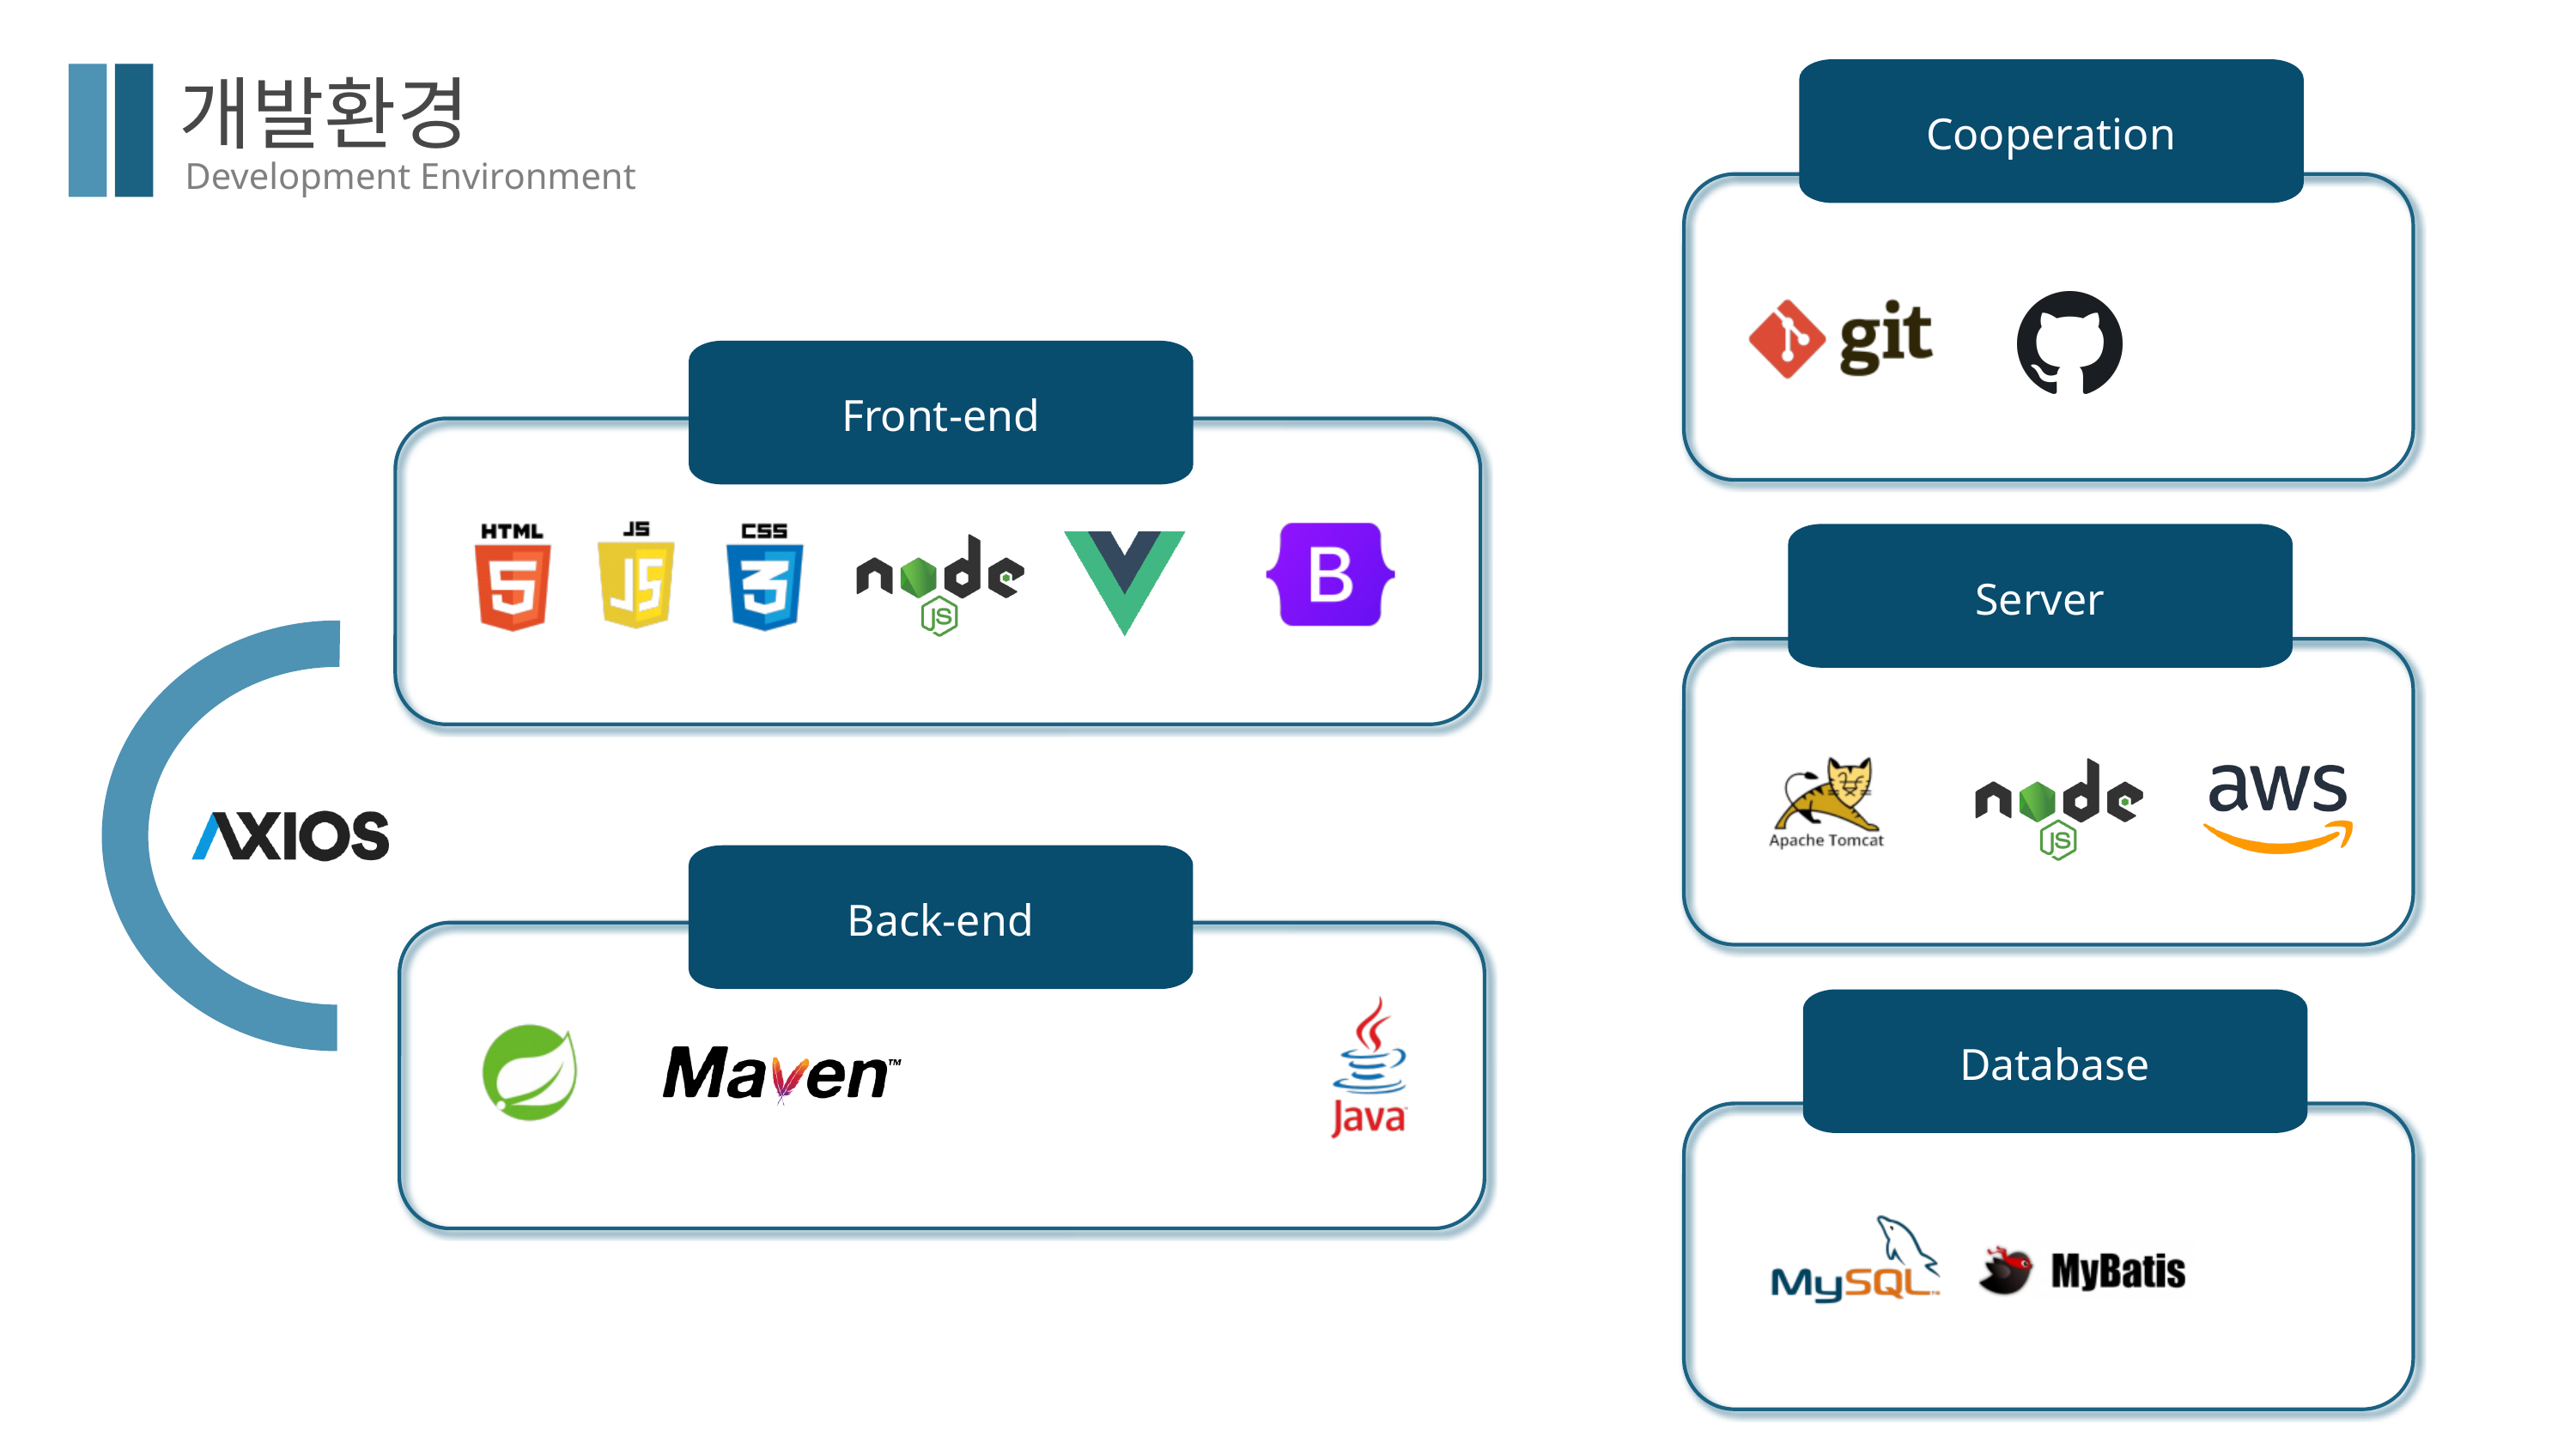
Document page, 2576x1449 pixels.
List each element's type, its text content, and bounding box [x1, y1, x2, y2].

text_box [1788, 513, 2293, 669]
picture [2186, 718, 2370, 901]
text_box [113, 62, 155, 199]
text_box [398, 920, 1486, 1231]
picture [1043, 523, 1206, 645]
picture [658, 1043, 902, 1106]
text_box [1681, 1101, 2415, 1411]
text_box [1799, 49, 2305, 203]
text_box 개발환경 [179, 47, 677, 159]
picture [1978, 1196, 2195, 1332]
picture [1744, 260, 1941, 406]
picture [711, 493, 821, 663]
text_box Development Environment [172, 147, 817, 203]
picture [582, 492, 694, 660]
text_box [67, 62, 108, 199]
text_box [688, 330, 1194, 485]
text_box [1802, 979, 2308, 1134]
text_box [1681, 637, 2415, 947]
picture [1257, 515, 1407, 637]
text_box [100, 618, 343, 1053]
text_box [393, 416, 1483, 726]
picture [172, 776, 409, 895]
picture [1763, 732, 1899, 862]
picture [471, 1015, 592, 1137]
picture [2017, 291, 2123, 397]
text_box [1681, 172, 2415, 482]
picture [848, 494, 1032, 677]
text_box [688, 835, 1194, 990]
picture [1750, 1193, 1955, 1326]
picture [1316, 988, 1428, 1162]
picture [1967, 718, 2151, 901]
picture [464, 500, 565, 652]
